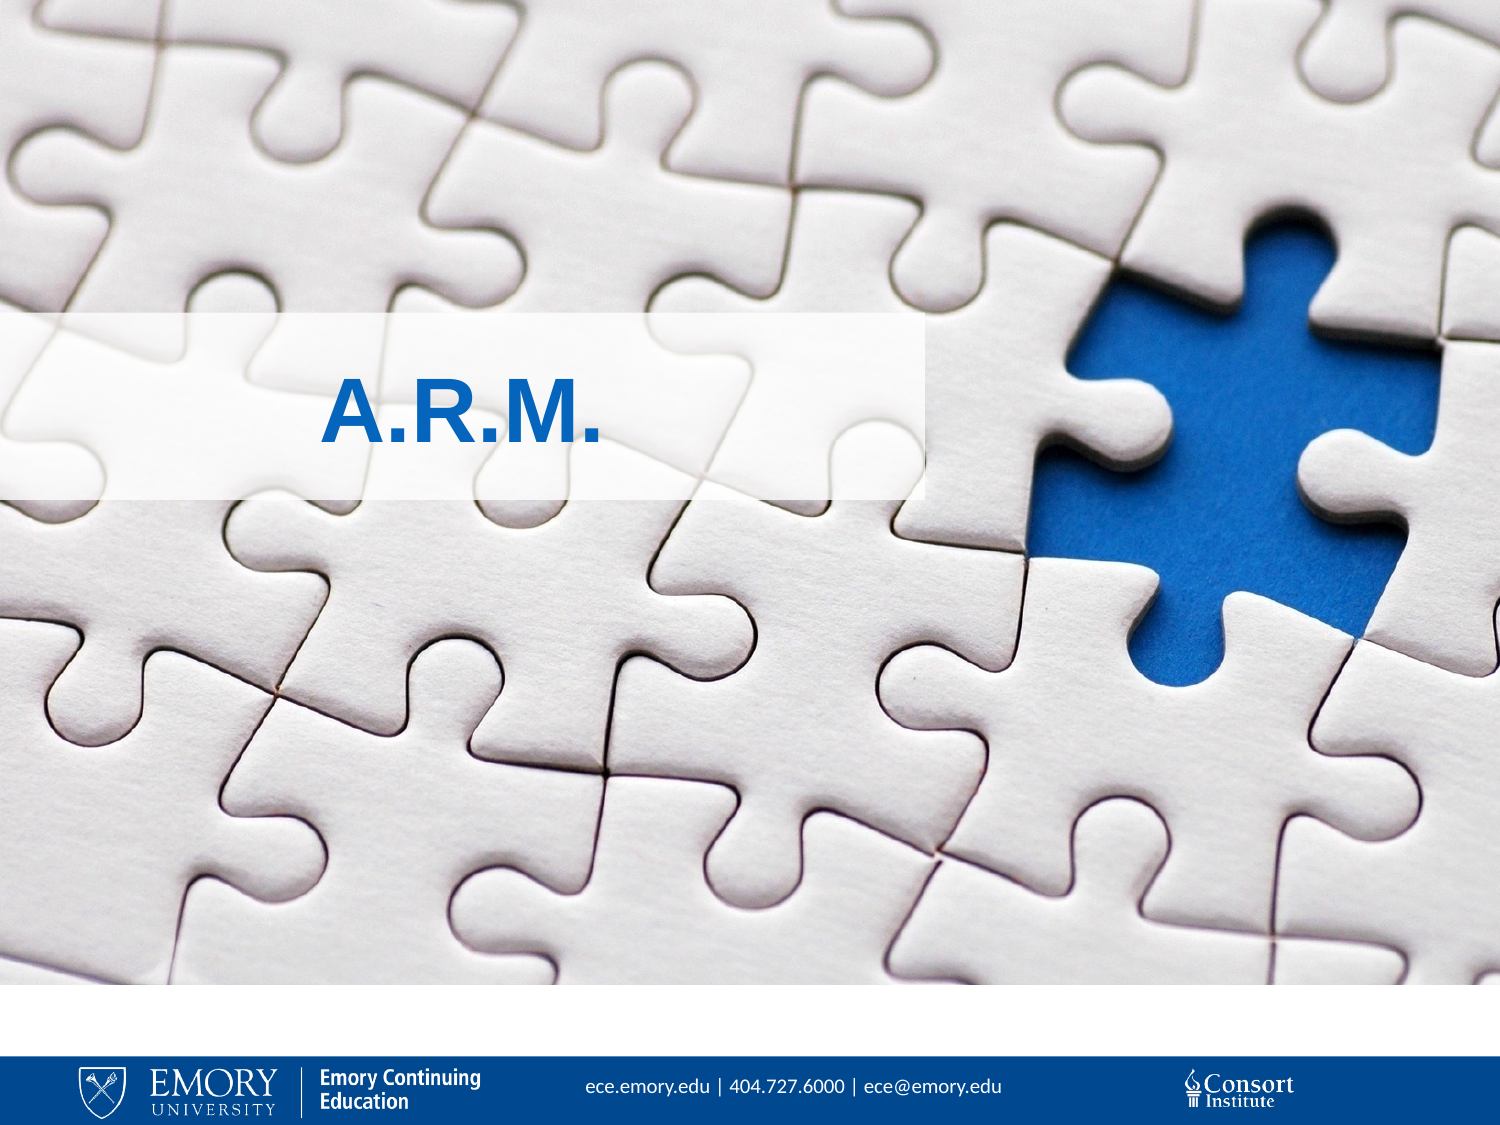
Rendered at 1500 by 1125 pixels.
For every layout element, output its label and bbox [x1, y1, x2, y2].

picture [75, 1056, 513, 1125]
picture [1185, 1068, 1294, 1107]
picture [0, 0, 1500, 985]
